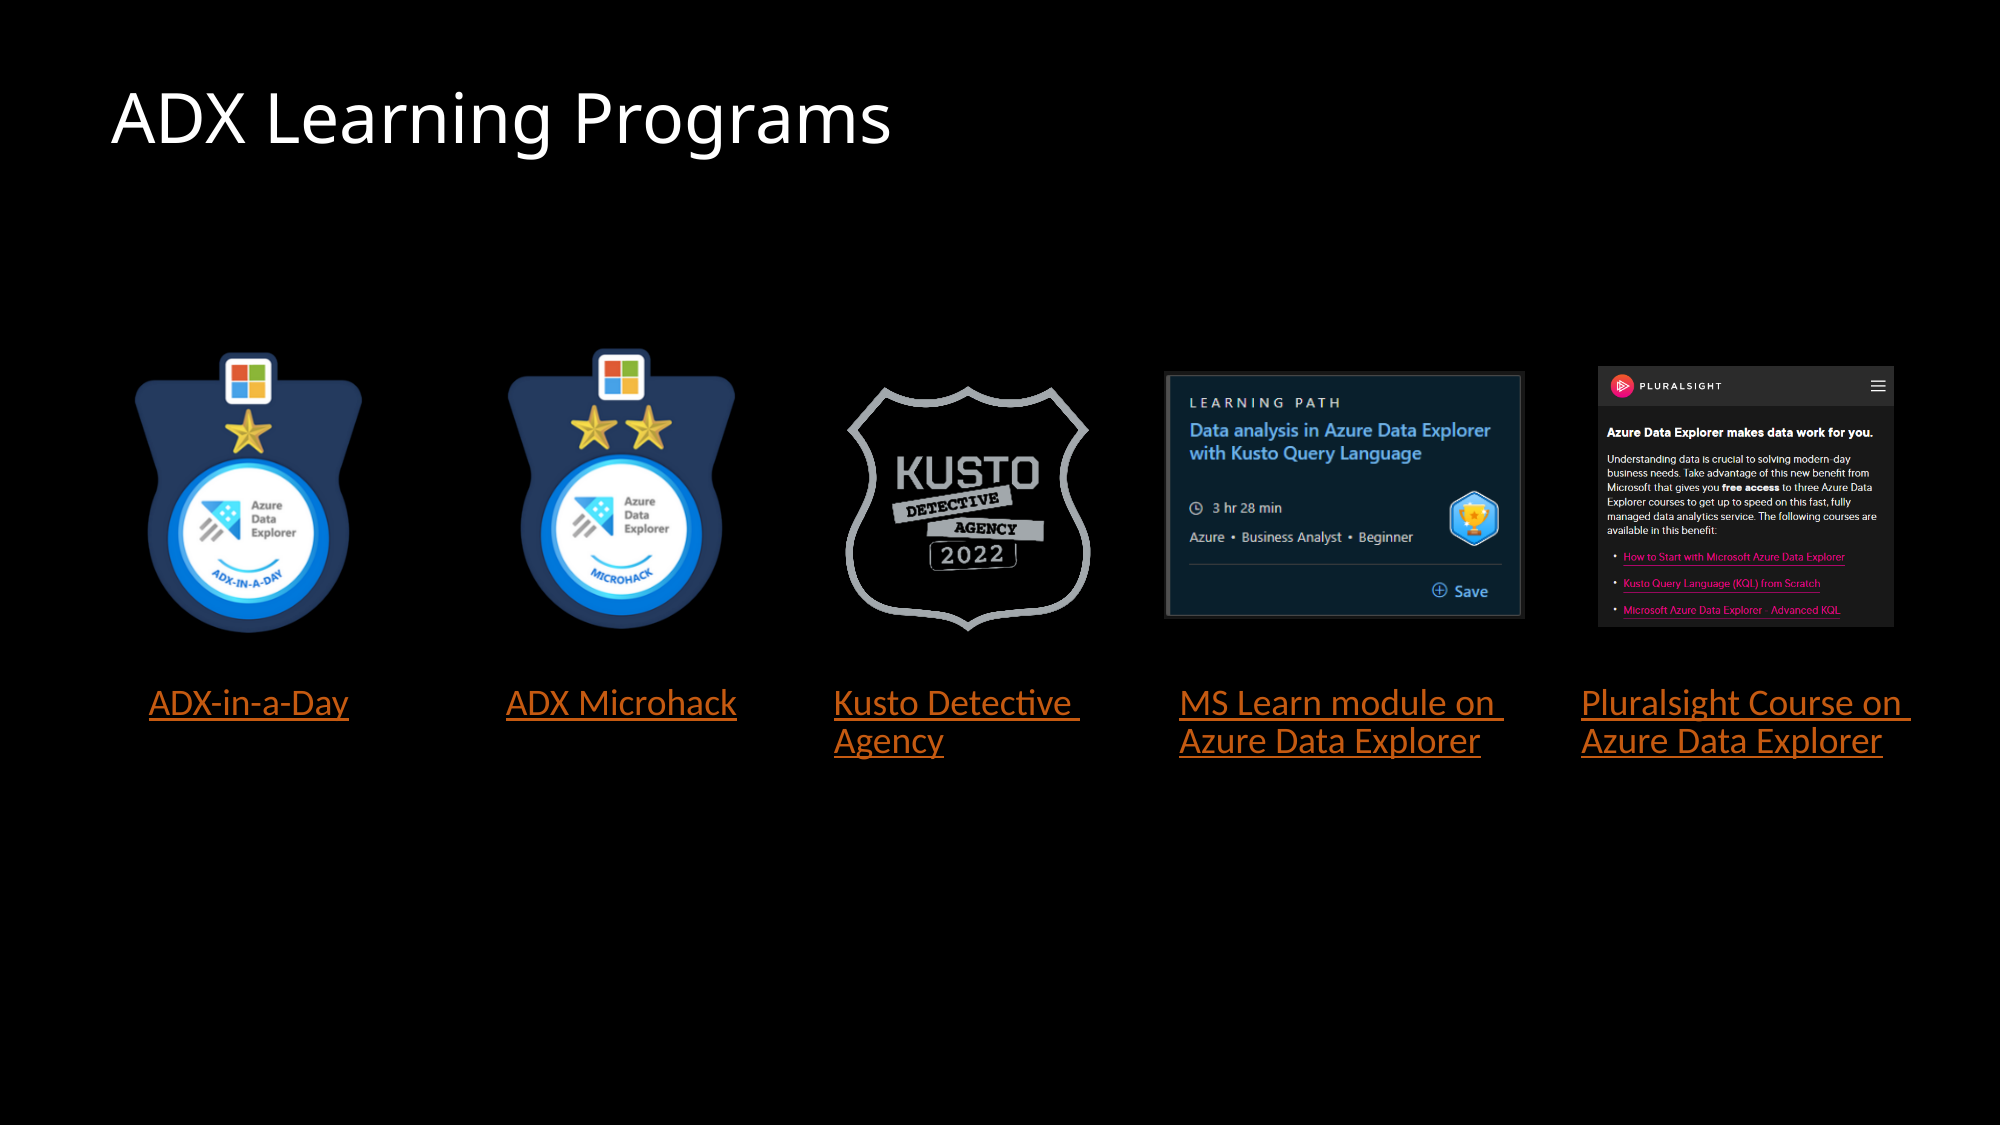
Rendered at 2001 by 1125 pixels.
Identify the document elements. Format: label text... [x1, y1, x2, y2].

text_box Pluralsight Course on Azure Data Explorer [1566, 670, 1926, 731]
picture [1164, 371, 1525, 619]
picture [845, 386, 1091, 632]
text_box ADX-in-a-Day [34, 670, 406, 731]
picture [99, 342, 398, 641]
text_box MS Learn module on Azure Data Explorer [1164, 670, 1525, 731]
text_box Kusto Detective Agency [836, 670, 1117, 731]
picture [1598, 366, 1894, 628]
text_box ADX Microhack [406, 670, 836, 731]
picture [472, 338, 771, 637]
title ADX Learning Programs [96, 75, 1904, 166]
